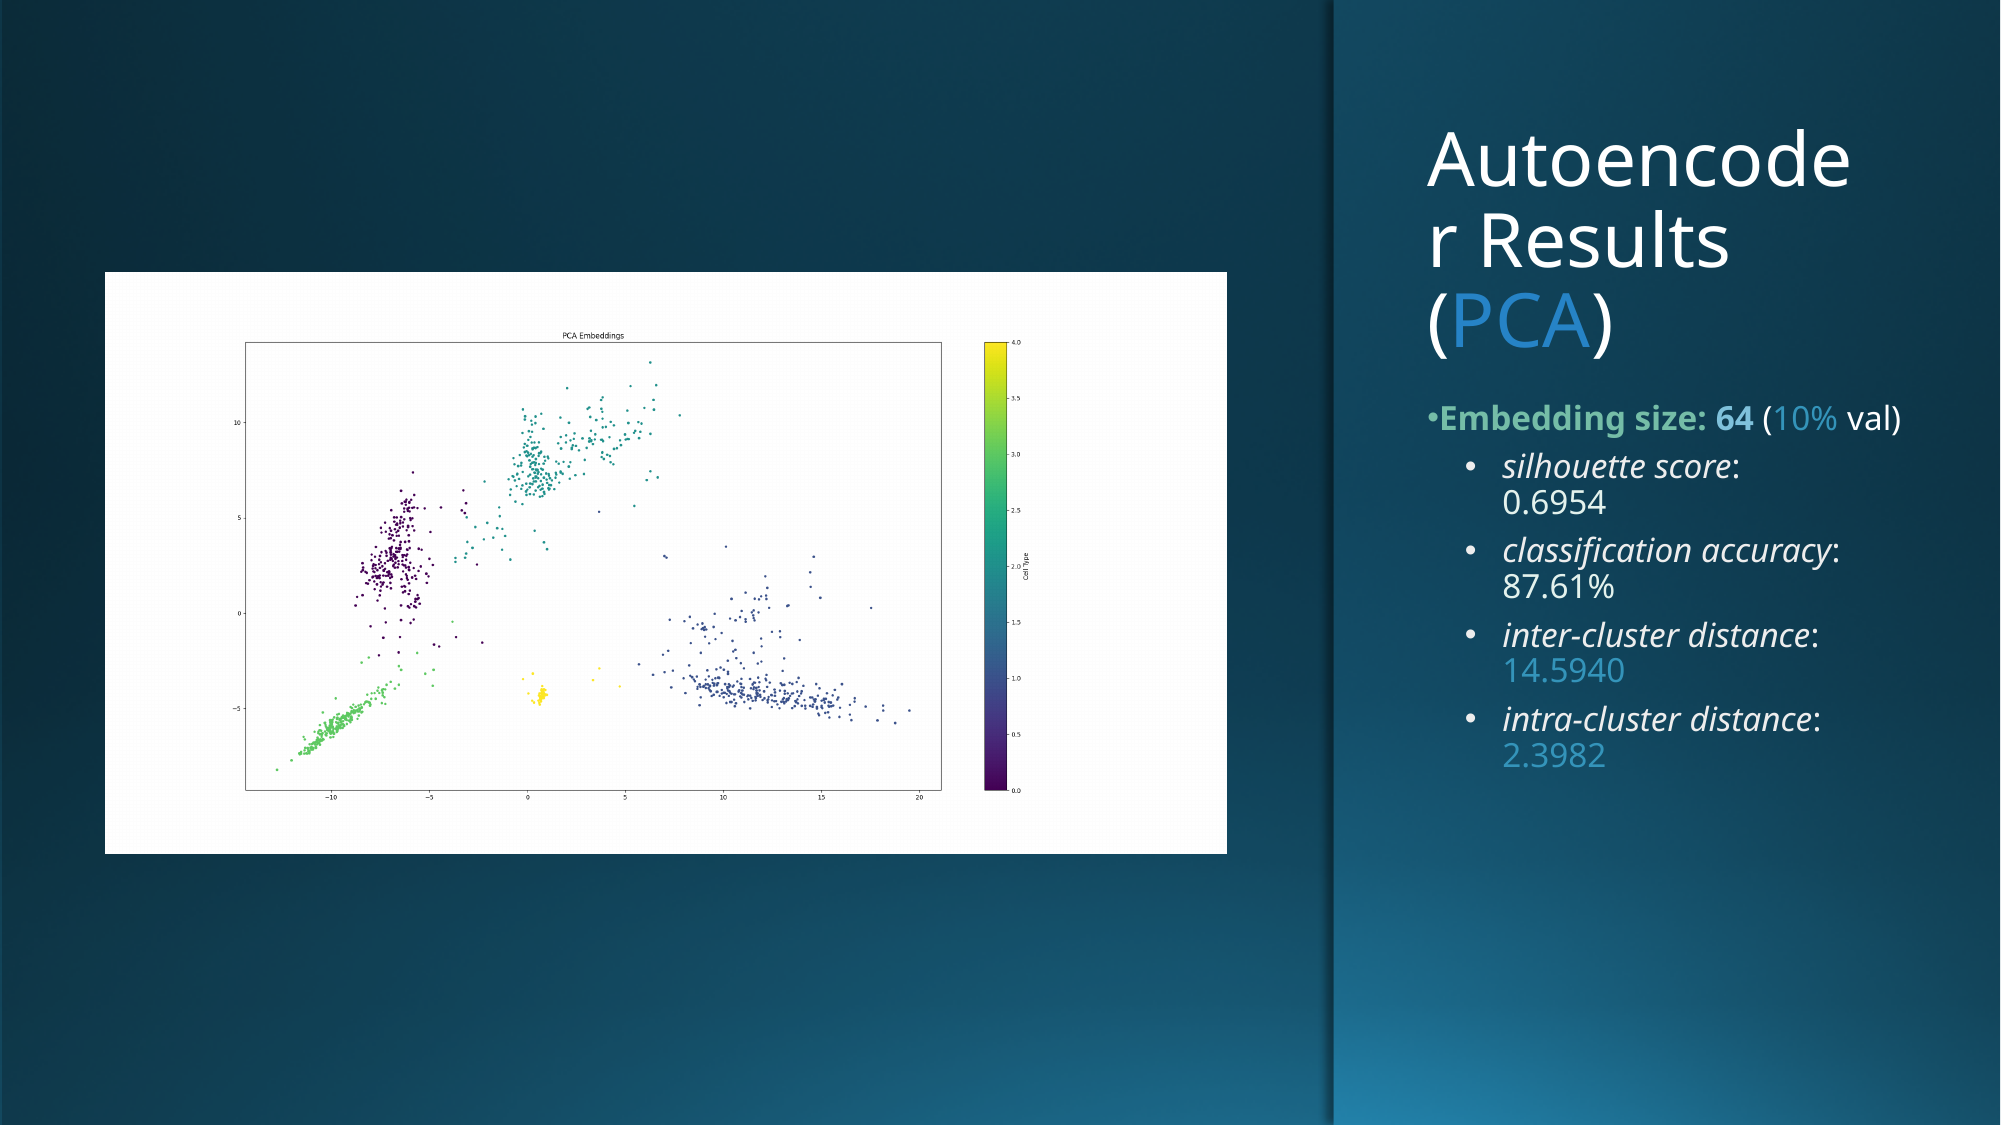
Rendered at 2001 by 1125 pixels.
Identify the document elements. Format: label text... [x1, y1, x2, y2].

text_box [1, 0, 1321, 1125]
title Autoencoder Results (PCA) [1412, 105, 1896, 372]
text_box Embedding size: 64 (10% val) silhouette score: 0.6954 classification accuracy: 87.61% inter-cluster distance: 14.5940 intra-cluster distance: 2.3982 [1412, 394, 1921, 1014]
picture [105, 272, 1227, 854]
text_box [1333, 0, 2000, 1125]
